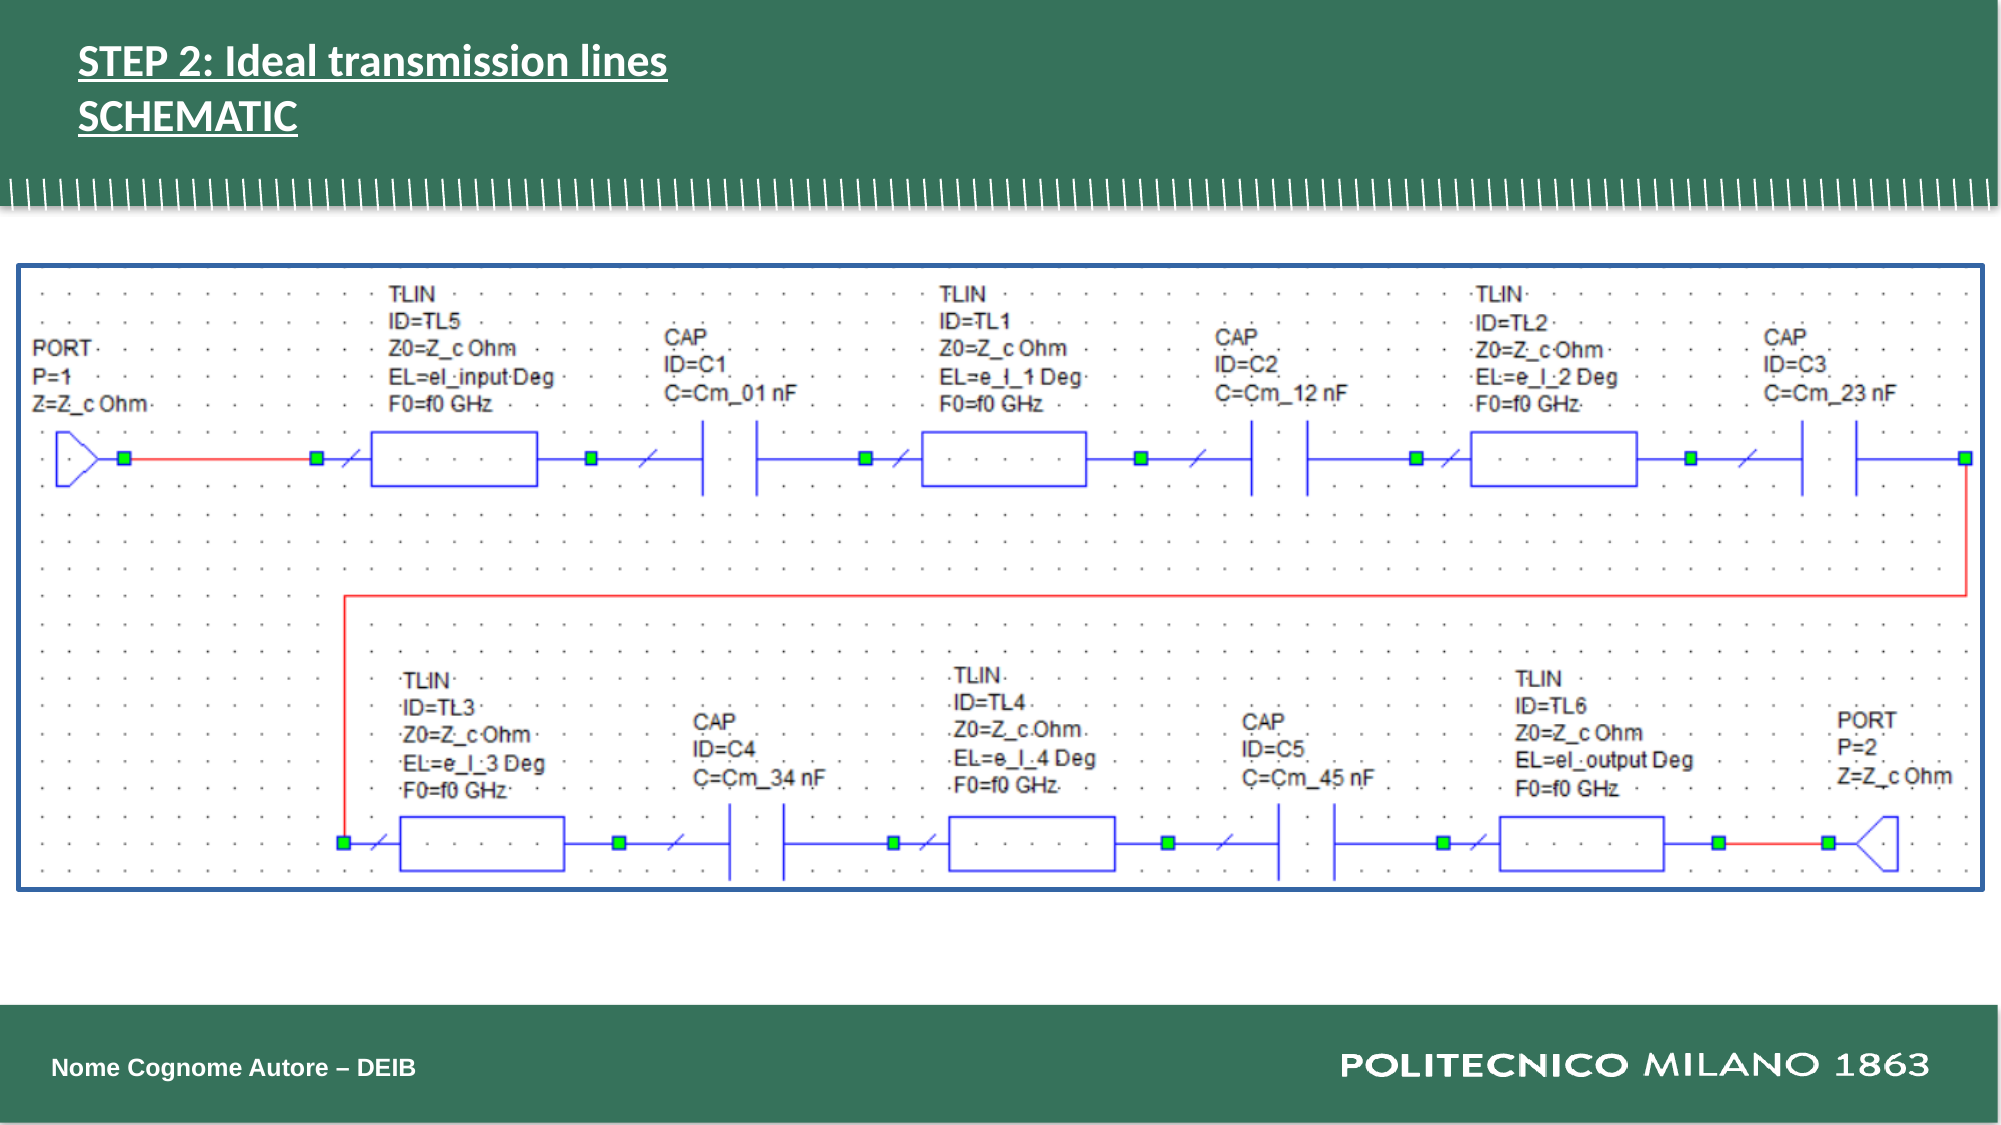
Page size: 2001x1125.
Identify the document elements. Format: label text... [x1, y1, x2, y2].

text_box STEP 2: Ideal transmission lines SCHEMATIC [63, 22, 1938, 159]
picture [20, 267, 1981, 888]
picture [1333, 1041, 1939, 1087]
